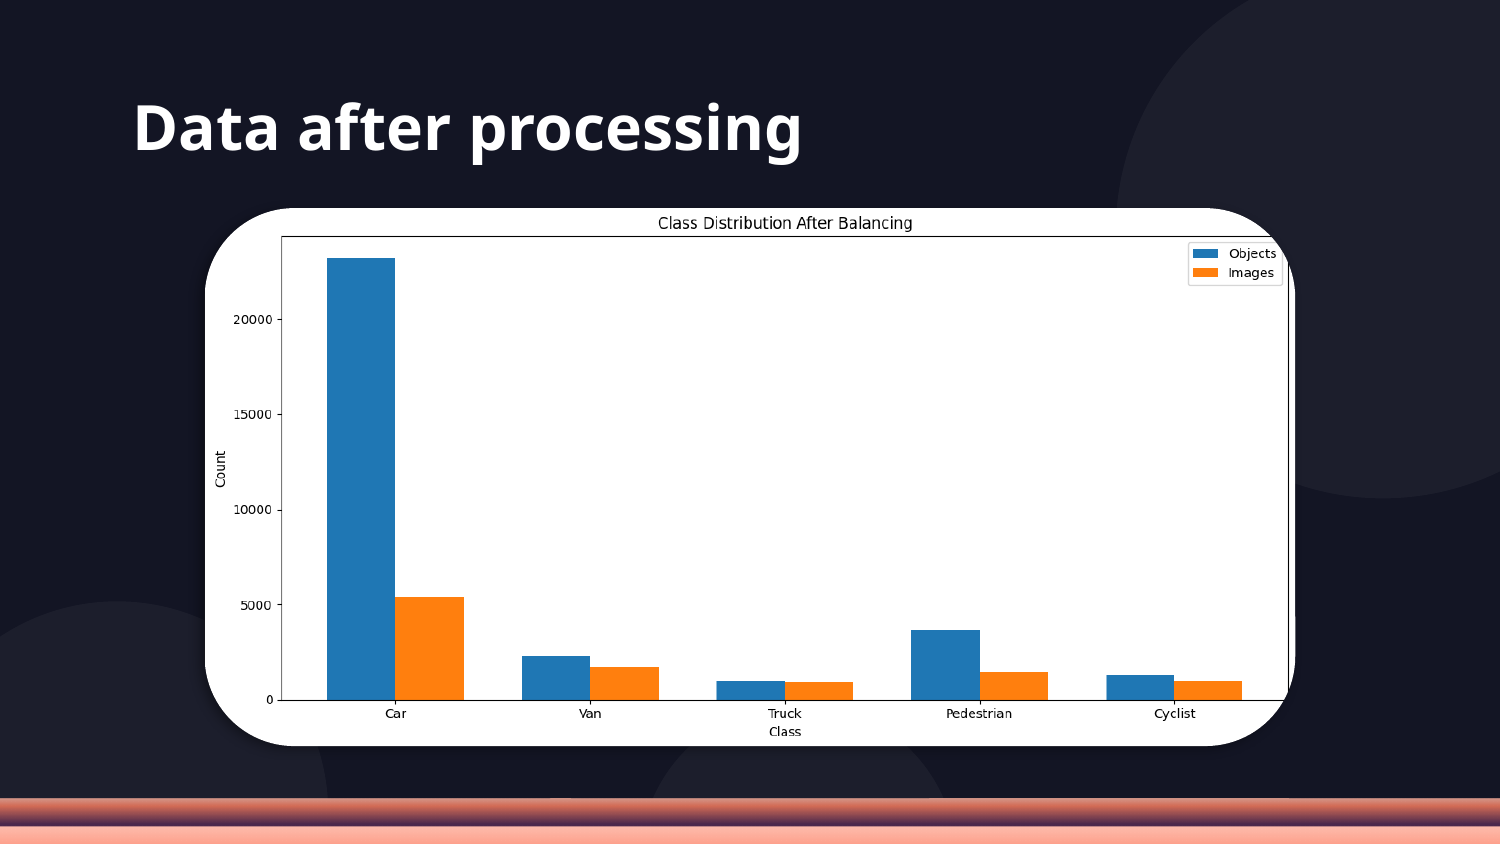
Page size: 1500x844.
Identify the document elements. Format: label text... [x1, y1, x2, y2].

picture [204, 207, 1296, 747]
title Data after processing [116, 72, 926, 167]
picture [0, 798, 1500, 844]
